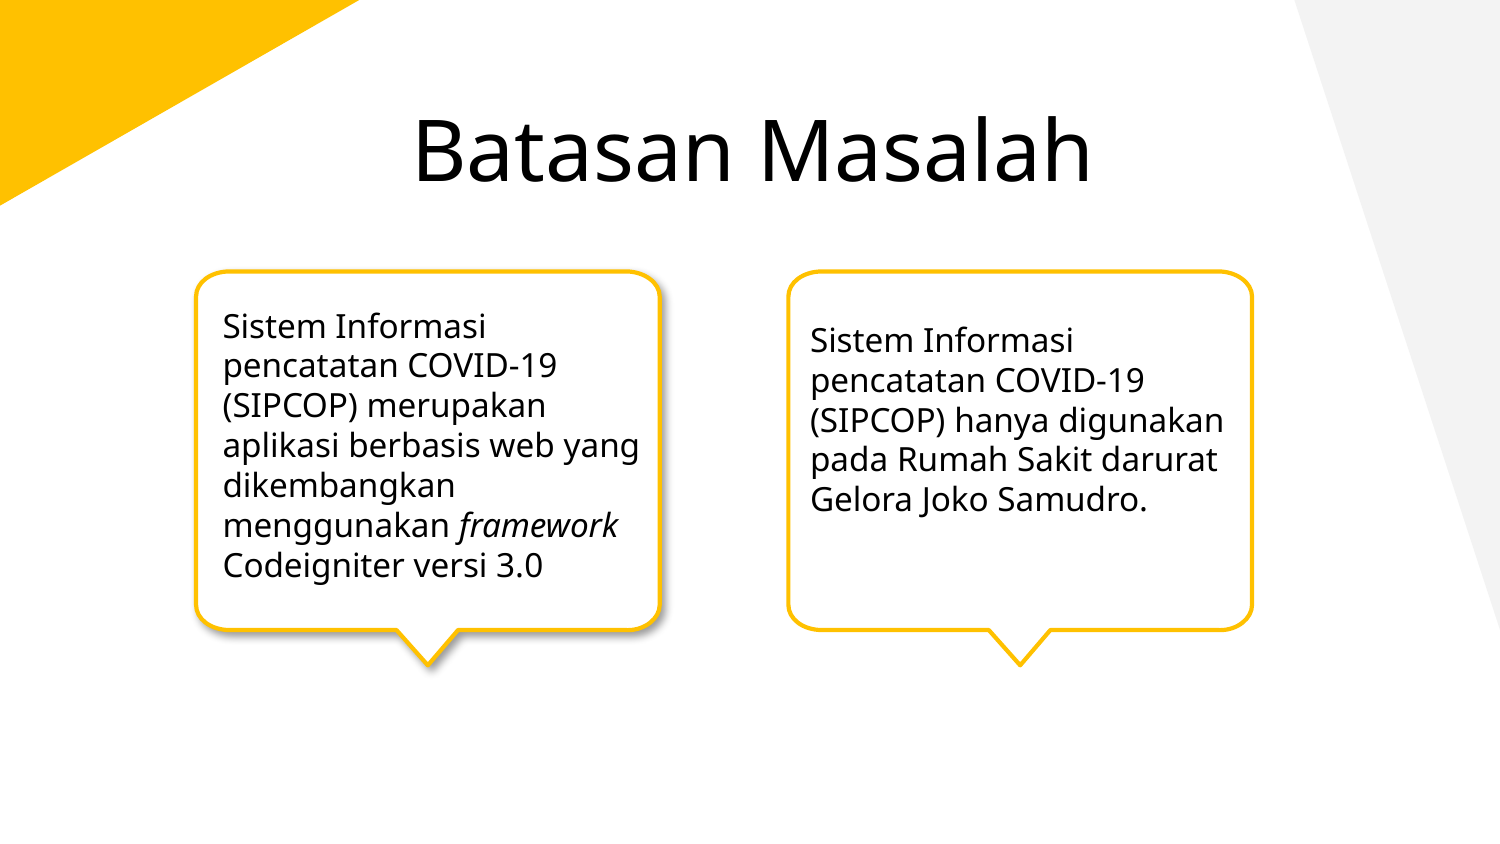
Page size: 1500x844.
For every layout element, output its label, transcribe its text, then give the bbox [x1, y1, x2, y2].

subtitle Sistem Informasi pencatatan COVID-19 (SIPCOP) merupakan aplikasi berbasis web yang dikembangkan menggunakan framework Codeigniter versi 3.0 [207, 289, 660, 619]
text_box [788, 271, 1253, 666]
title Batasan Masalah [88, 80, 1418, 175]
text_box [193, 269, 662, 668]
